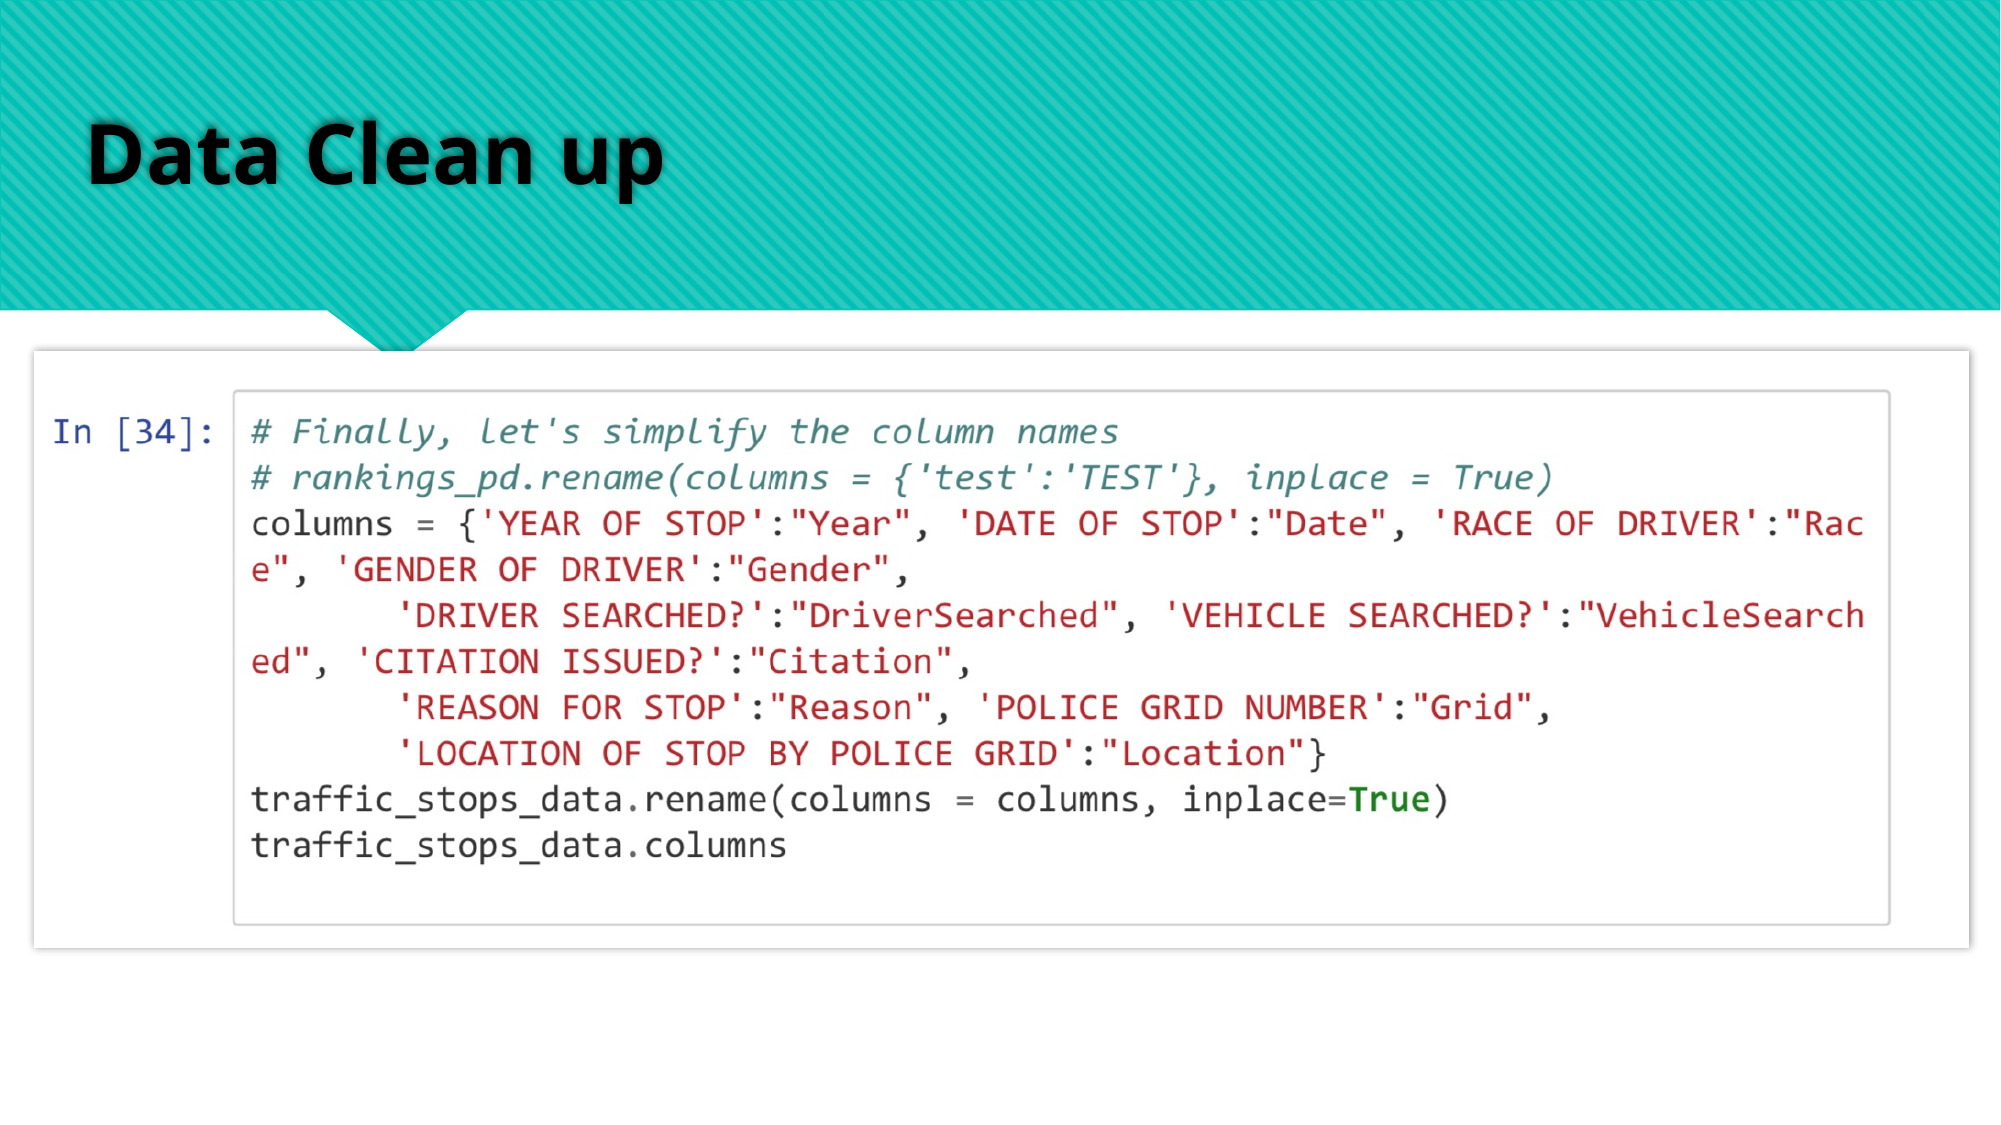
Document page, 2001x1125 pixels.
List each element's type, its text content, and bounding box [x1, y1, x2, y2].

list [34, 350, 1969, 948]
title Data Clean up [69, 0, 900, 344]
